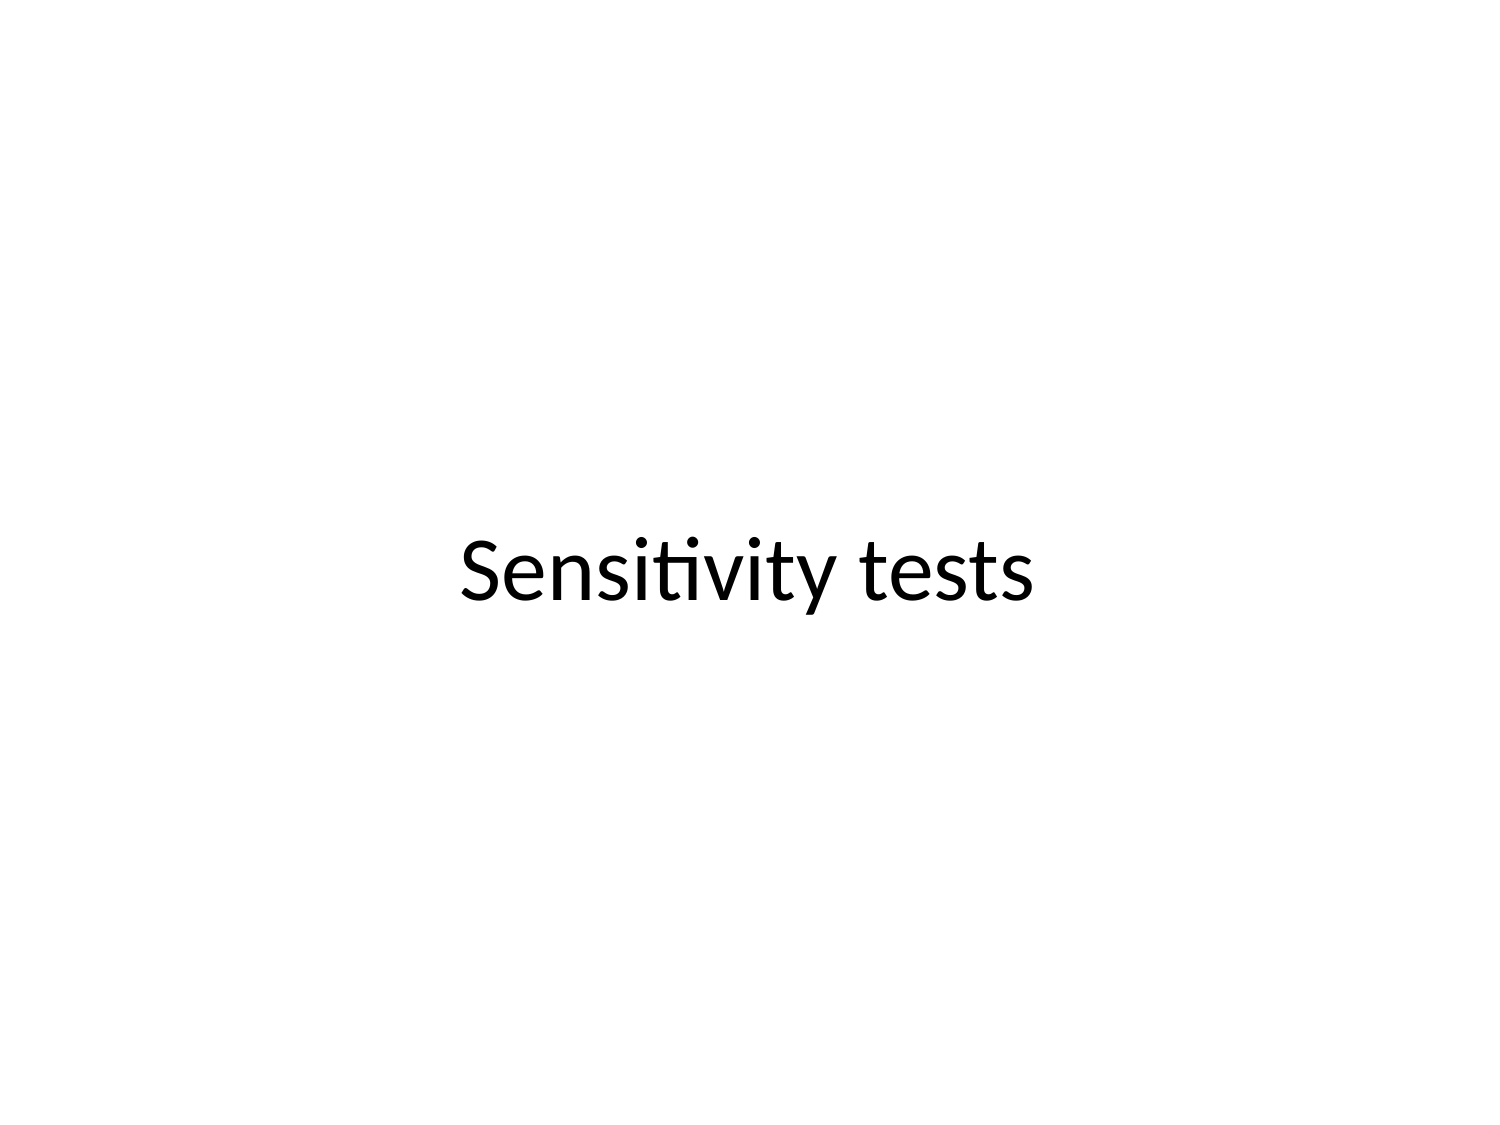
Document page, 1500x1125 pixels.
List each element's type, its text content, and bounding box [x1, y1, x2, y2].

title Sensitivity tests [72, 470, 1423, 658]
